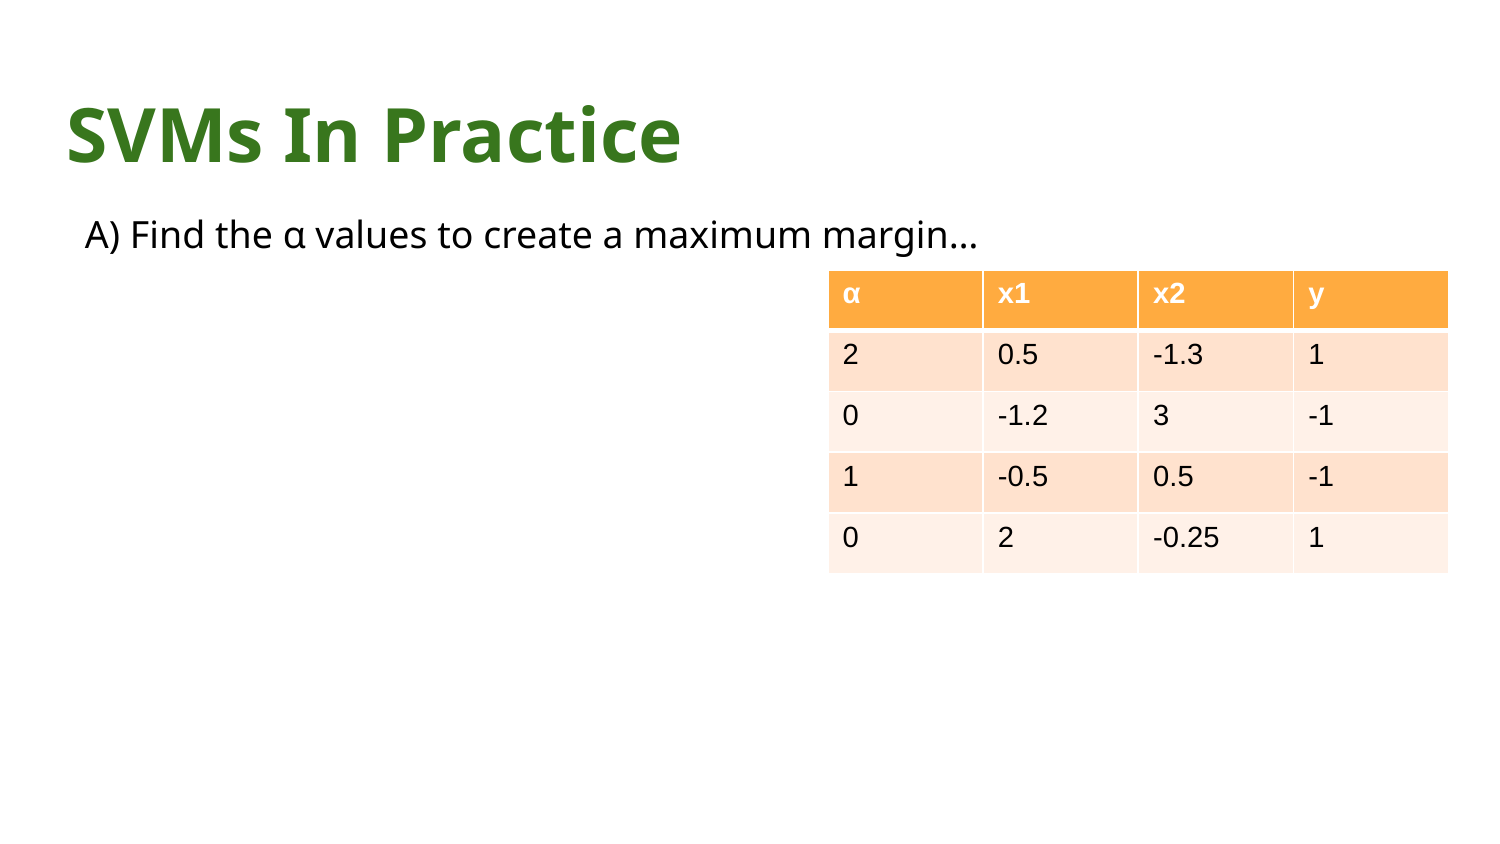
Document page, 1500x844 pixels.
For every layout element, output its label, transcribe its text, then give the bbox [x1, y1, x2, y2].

table_cell -1.2 [984, 392, 1137, 451]
table_cell -1 [1294, 453, 1448, 512]
table_cell 0.5 [1139, 453, 1293, 512]
list A) Find the α values to create a maximum margin… [51, 189, 1449, 750]
table_cell 1 [1294, 333, 1448, 391]
table_cell 2 [984, 514, 1137, 573]
table_cell 2 [829, 333, 982, 391]
table_cell -1 [1294, 392, 1448, 451]
table_cell 1 [829, 453, 982, 512]
table_cell -1.3 [1139, 333, 1293, 391]
table_header x2 [1139, 271, 1293, 328]
table_header y [1294, 271, 1448, 328]
table_header x1 [984, 271, 1137, 328]
table_cell -0.25 [1139, 514, 1293, 573]
table_header α [829, 271, 982, 328]
table_cell 1 [1294, 514, 1448, 573]
table_cell 0.5 [984, 333, 1137, 391]
table_cell 3 [1139, 392, 1293, 451]
table_cell 0 [829, 514, 982, 573]
table_cell 0 [829, 392, 982, 451]
title SVMs In Practice [51, 72, 1449, 167]
table_cell -0.5 [984, 453, 1137, 512]
